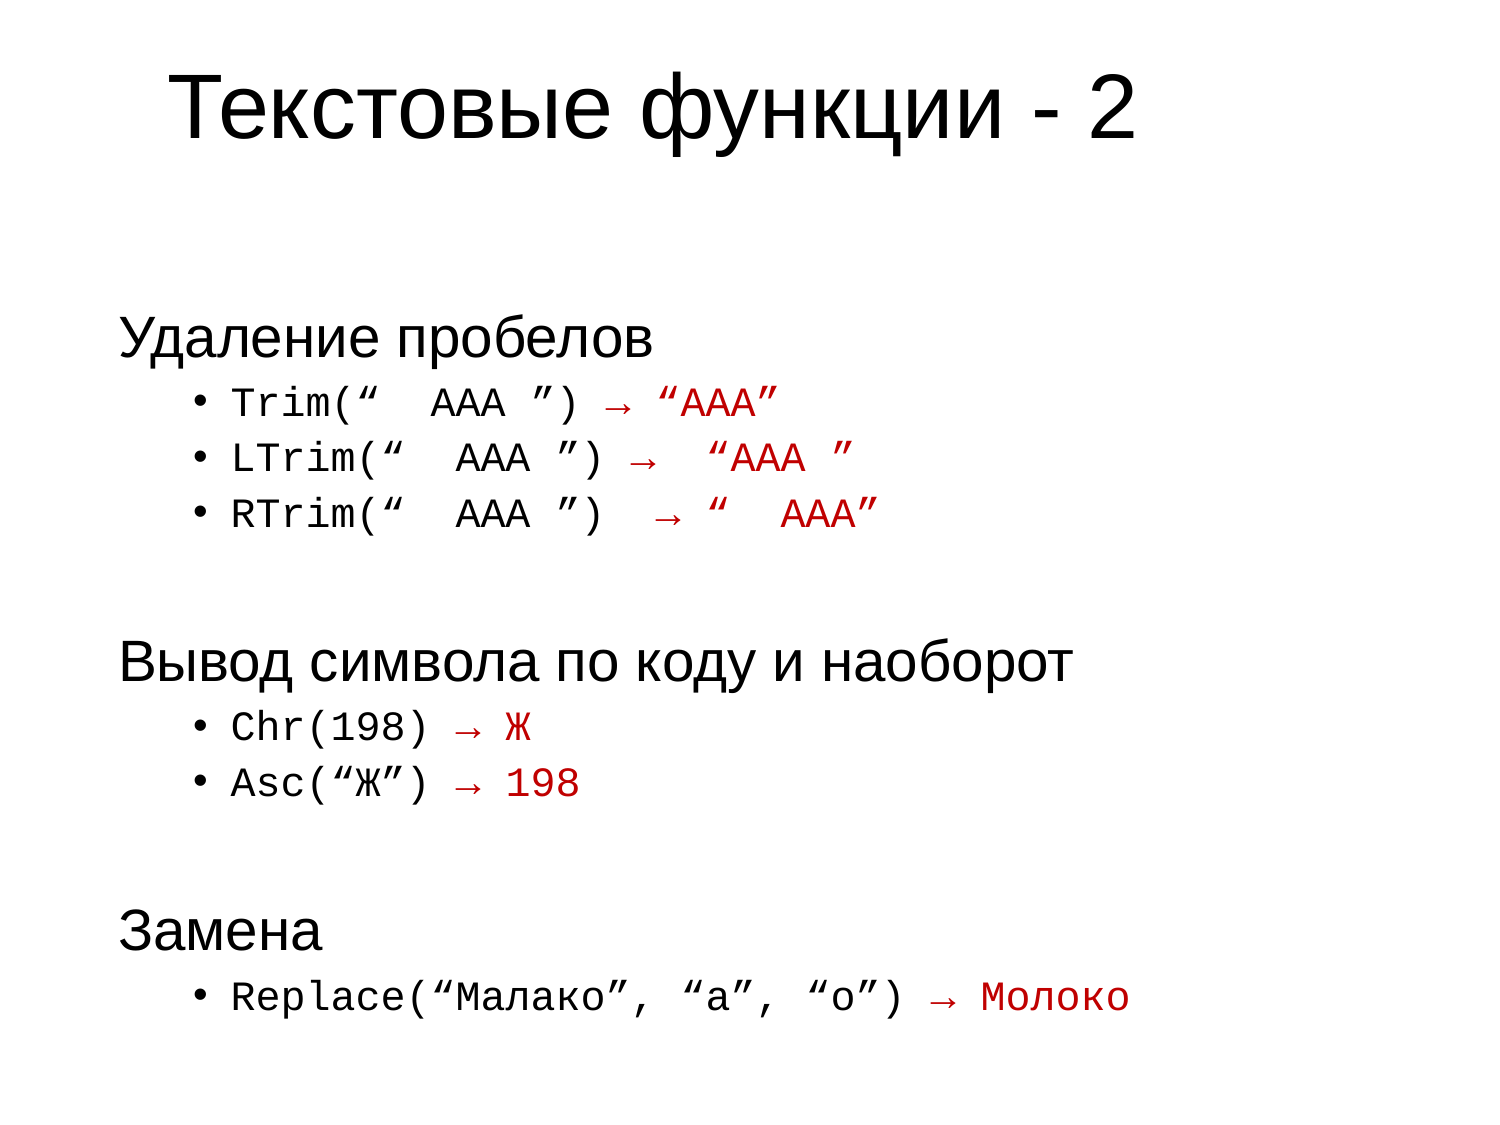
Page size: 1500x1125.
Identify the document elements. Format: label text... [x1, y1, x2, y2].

title Текстовые функции - 2 [2, 0, 1500, 218]
list Удаление пробелов Trim(“ ААА ”) → “ААА” LTrim(“ ААА ”) → “ААА ” RTrim(“ ААА ”) → “ ААА” Вывод символа по коду и наоборот Chr(198) → Ж Asc(“Ж”) → 198 Замена Replace(“Малако”, “а”, “о”) → Молоко [103, 299, 1397, 1014]
